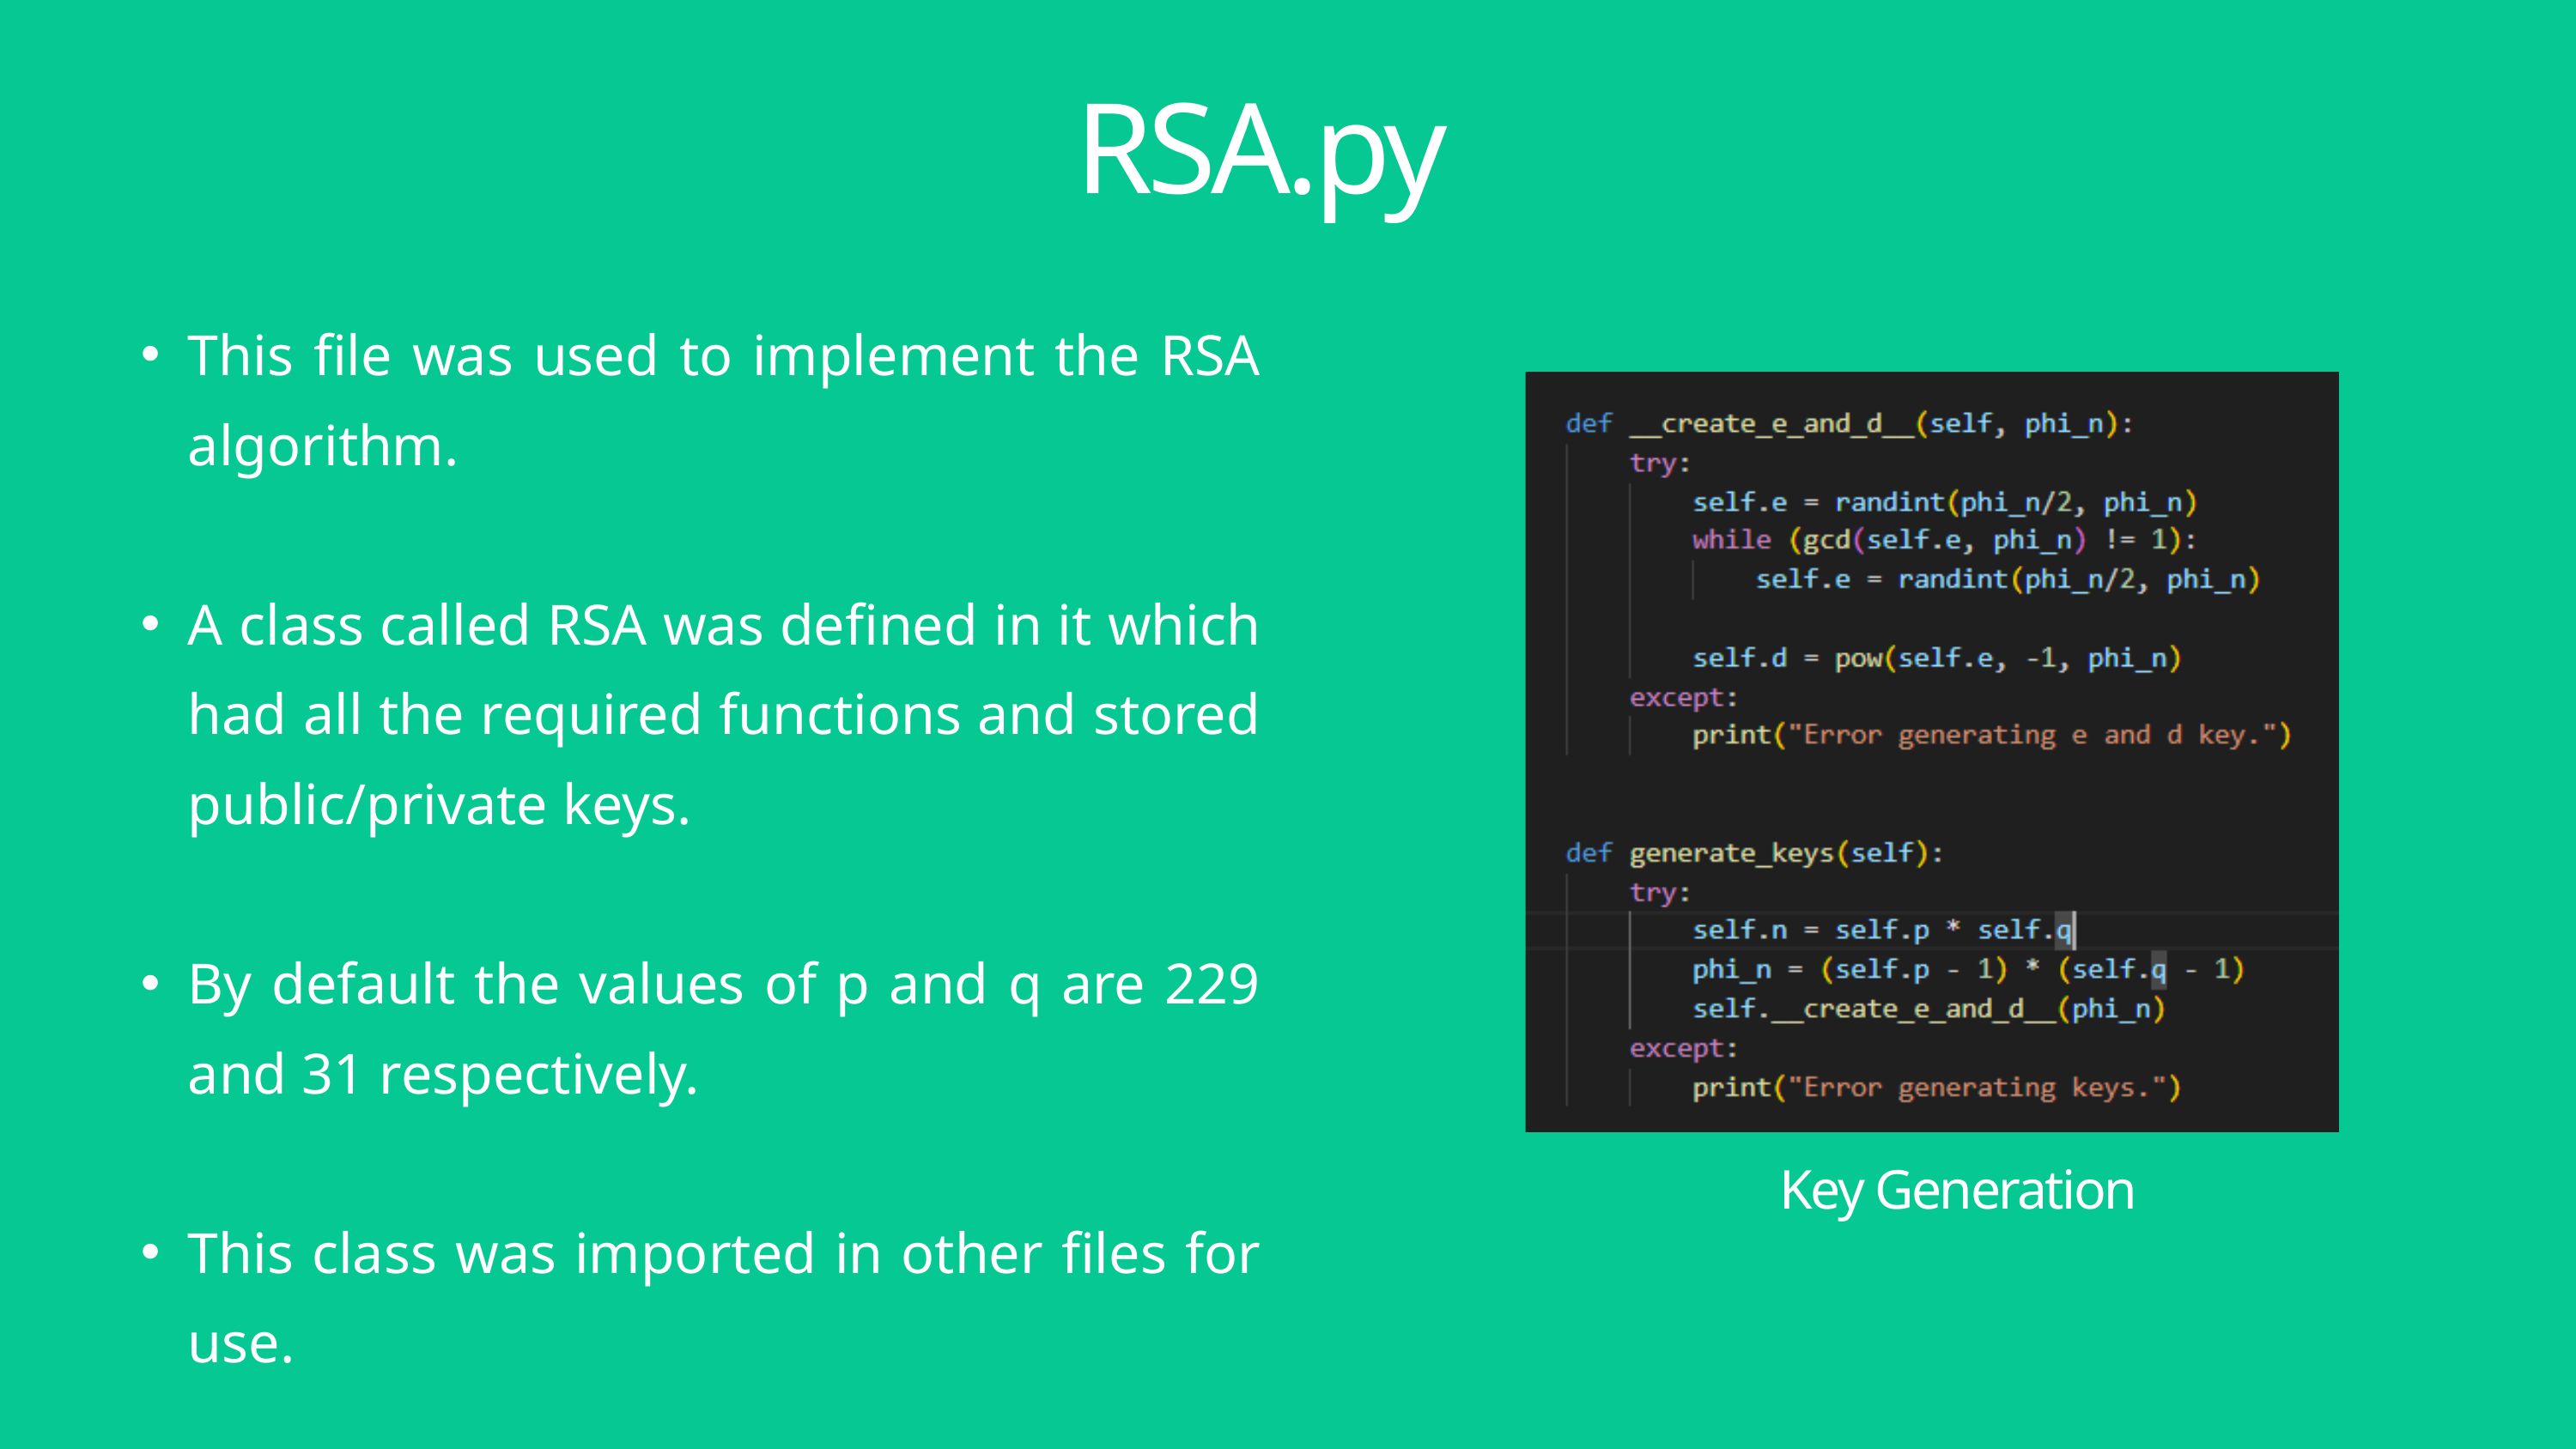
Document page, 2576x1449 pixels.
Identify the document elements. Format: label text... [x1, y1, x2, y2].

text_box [1368, 372, 2550, 1222]
text_box RSA.py [671, 75, 1852, 219]
text_box This file was used to implement the RSA algorithm. A class called RSA was defined in it which had all the required functions and stored public/private keys. By default the values of p and q are 229 and 31 respectively. This class was imported in other files for use. [94, 296, 1261, 1374]
